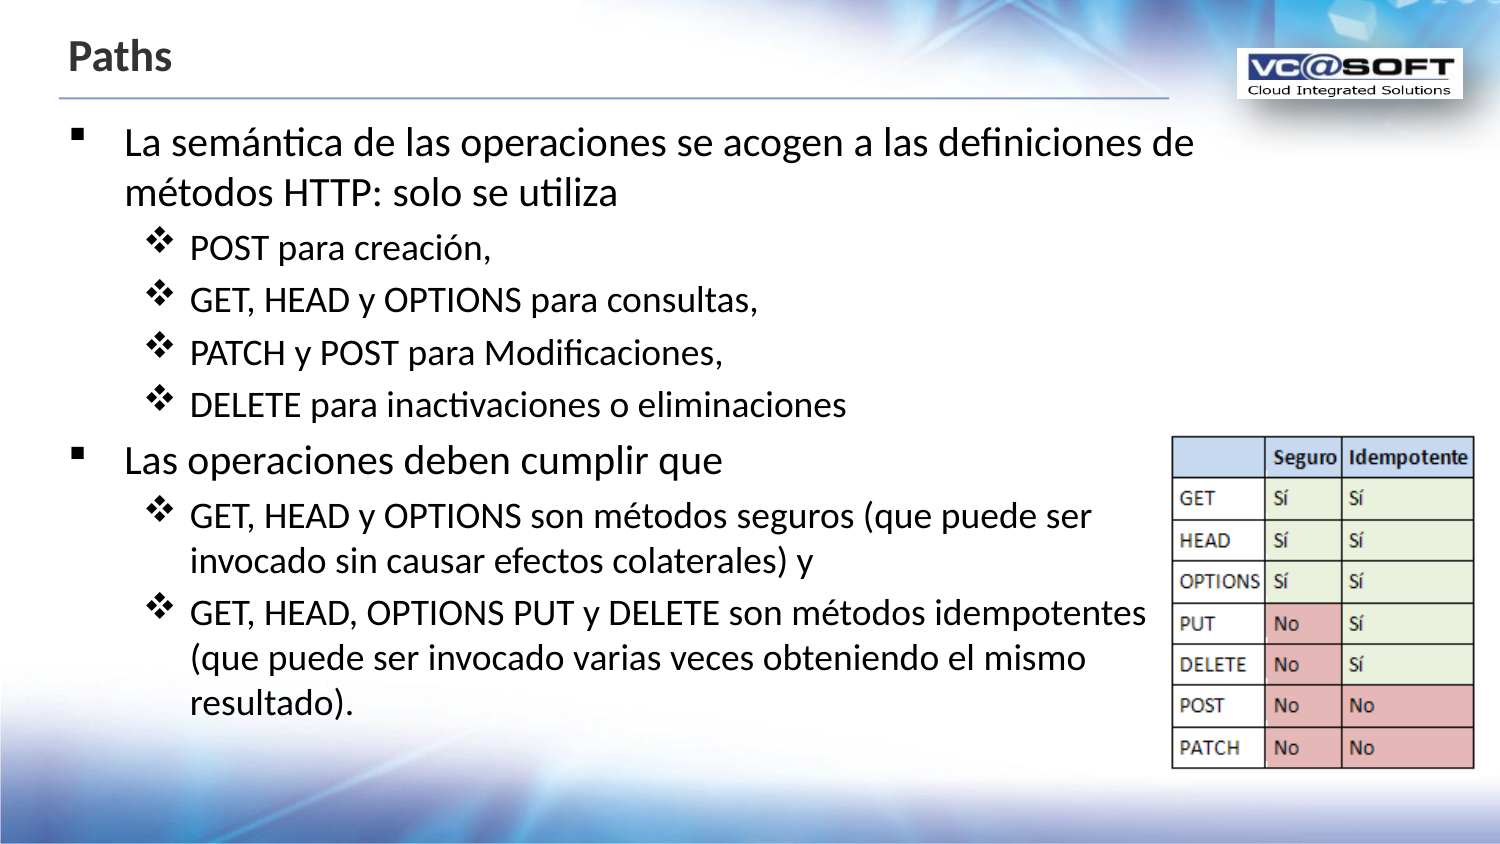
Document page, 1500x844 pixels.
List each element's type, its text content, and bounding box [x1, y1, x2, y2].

picture [0, 430, 1500, 844]
title Paths [52, 23, 1190, 83]
picture [579, 0, 1500, 150]
list La semántica de las operaciones se acogen a las definiciones de métodos HTTP: solo se utiliza POST para creación, GET, HEAD y OPTIONS para consultas, PATCH y POST para Modificaciones, DELETE para inactivaciones o eliminaciones Las operaciones deben cumplir que GET, HEAD y OPTIONS son métodos seguros (que puede ser invocado sin causar efectos colaterales) y GET, HEAD, OPTIONS PUT y DELETE son métodos idempotentes (que puede ser invocado varias veces obteniendo el mismo resultado). [52, 107, 1213, 790]
